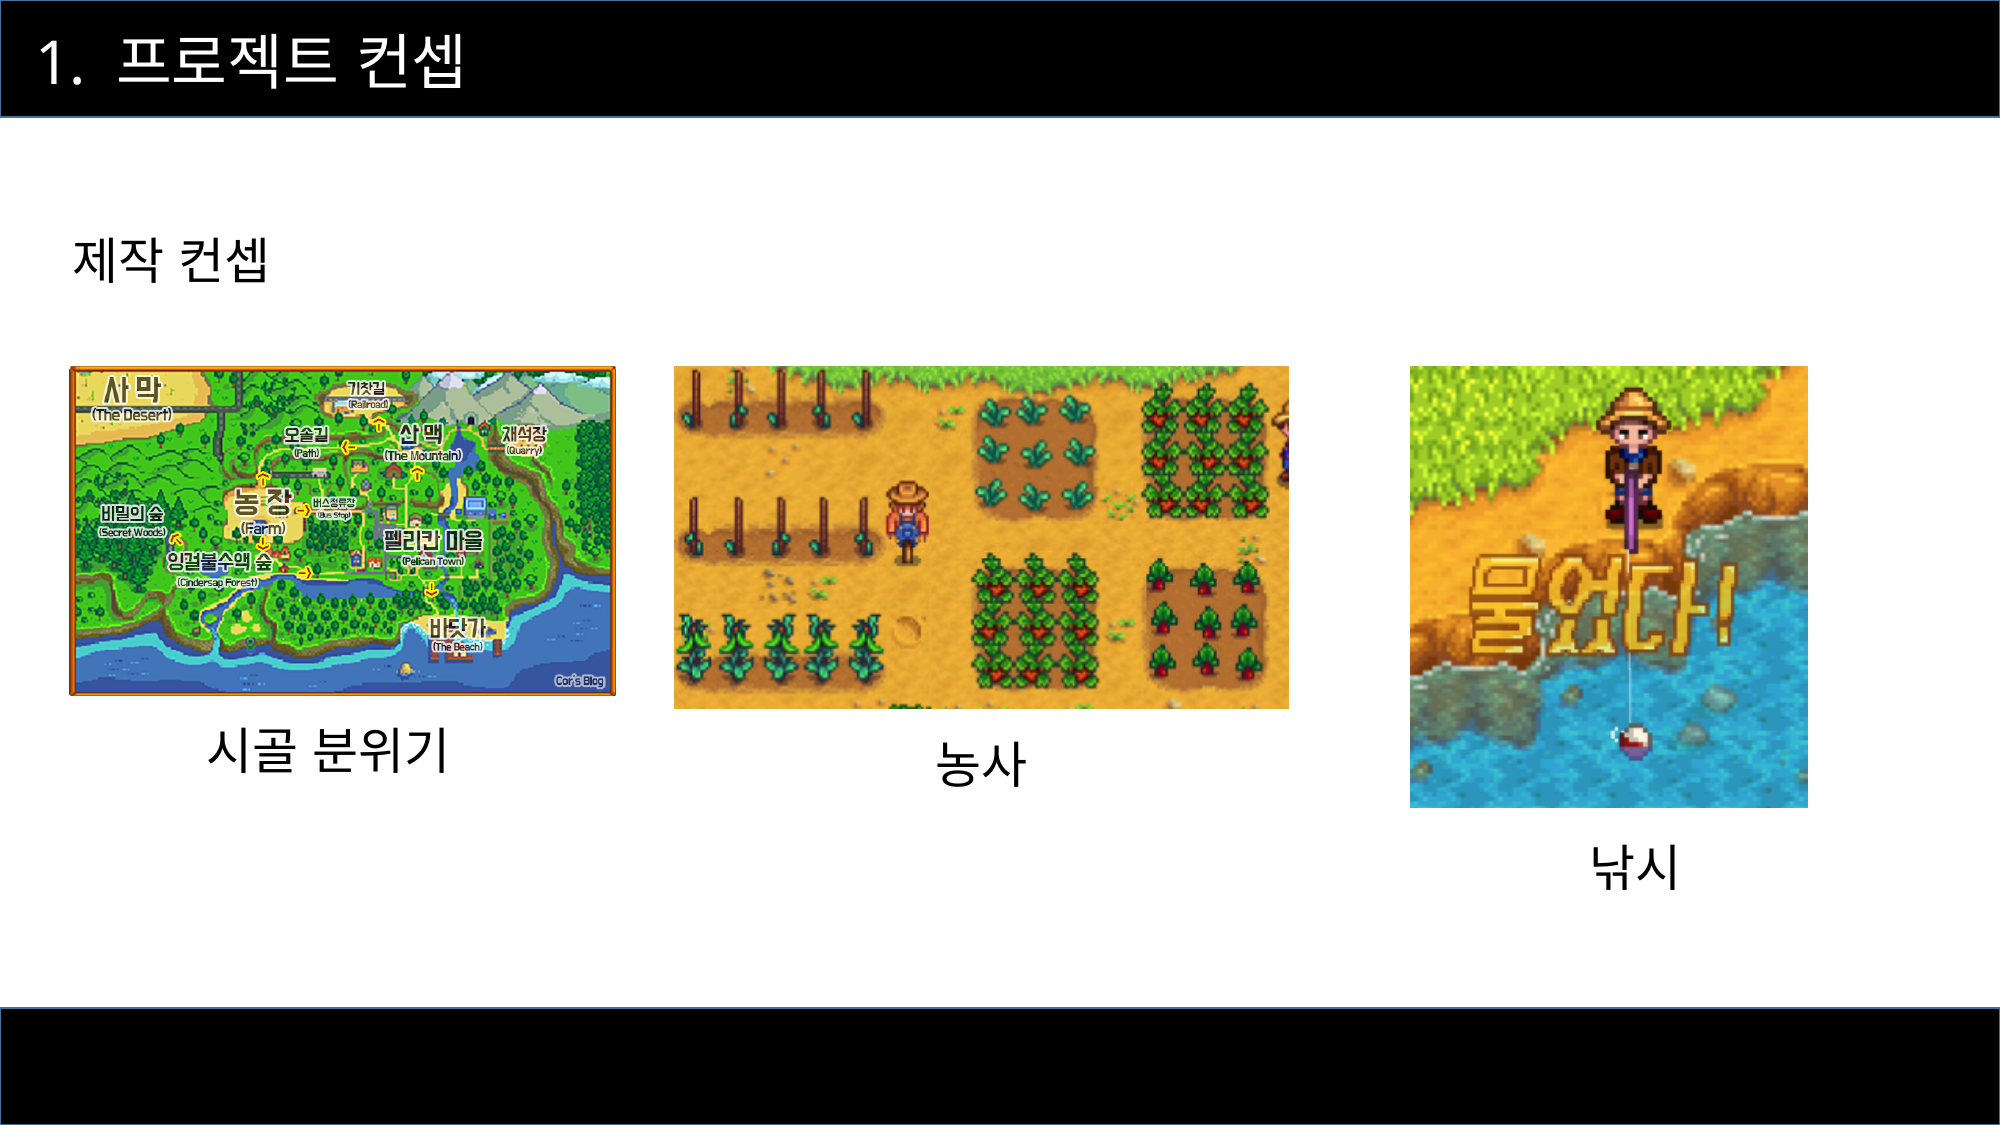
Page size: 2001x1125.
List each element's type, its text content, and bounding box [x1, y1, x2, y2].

text_box 낚시 [1442, 829, 1829, 905]
subtitle 1. 프로젝트 컨셉 [20, 25, 583, 107]
picture [68, 366, 616, 696]
text_box [0, 0, 2000, 118]
text_box 농사 [788, 726, 1175, 802]
text_box 제작 컨셉 [57, 192, 1580, 673]
picture [674, 366, 1289, 709]
text_box [0, 1007, 2000, 1125]
picture [1410, 366, 1808, 808]
text_box 시골 분위기 [135, 712, 522, 788]
